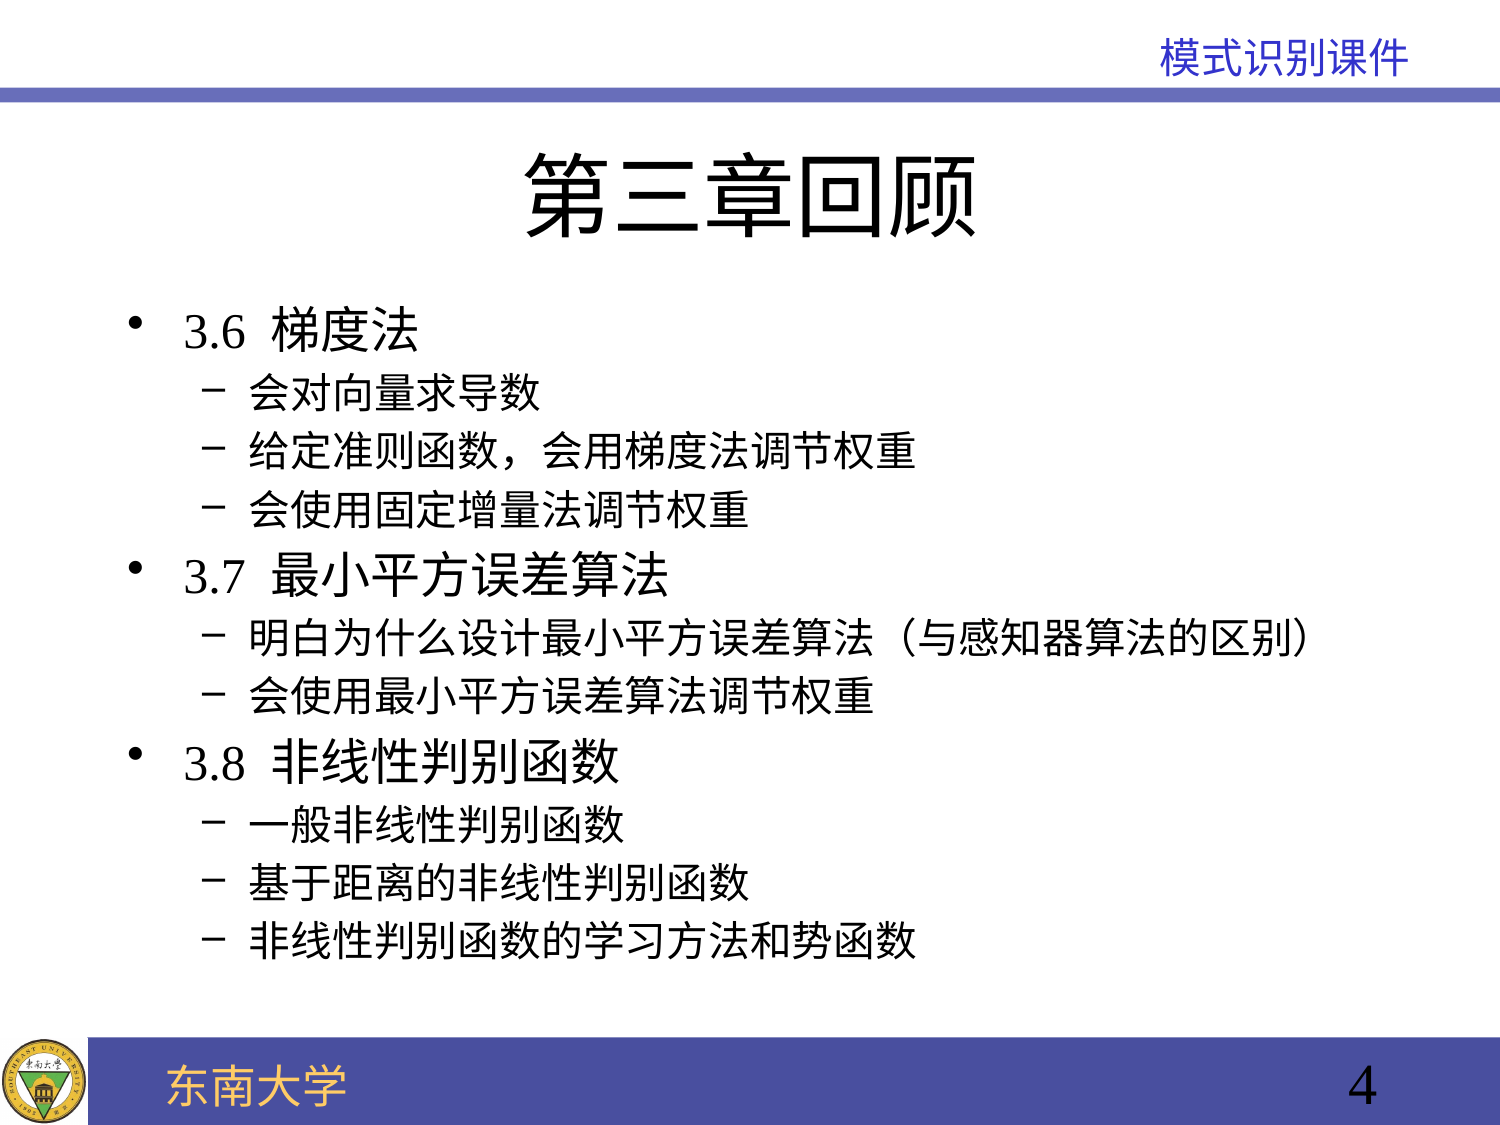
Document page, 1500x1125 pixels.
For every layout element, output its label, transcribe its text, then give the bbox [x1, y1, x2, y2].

text_box 4 [1333, 1039, 1500, 1124]
picture [0, 1038, 88, 1125]
list 3.6 梯度法 会对向量求导数 给定准则函数，会用梯度法调节权重 会使用固定增量法调节权重 3.7 最小平方误差算法 明白为什么设计最小平方误差算法（与感知器算法的区别） 会使用最小平方误差算法调节权重 3.8 非线性判别函数 一般非线性判别函数 基于距离的非线性判别函数 非线性判别函数的学习方法和势函数 [112, 290, 1388, 1012]
title 第三章回顾 [112, 99, 1388, 288]
